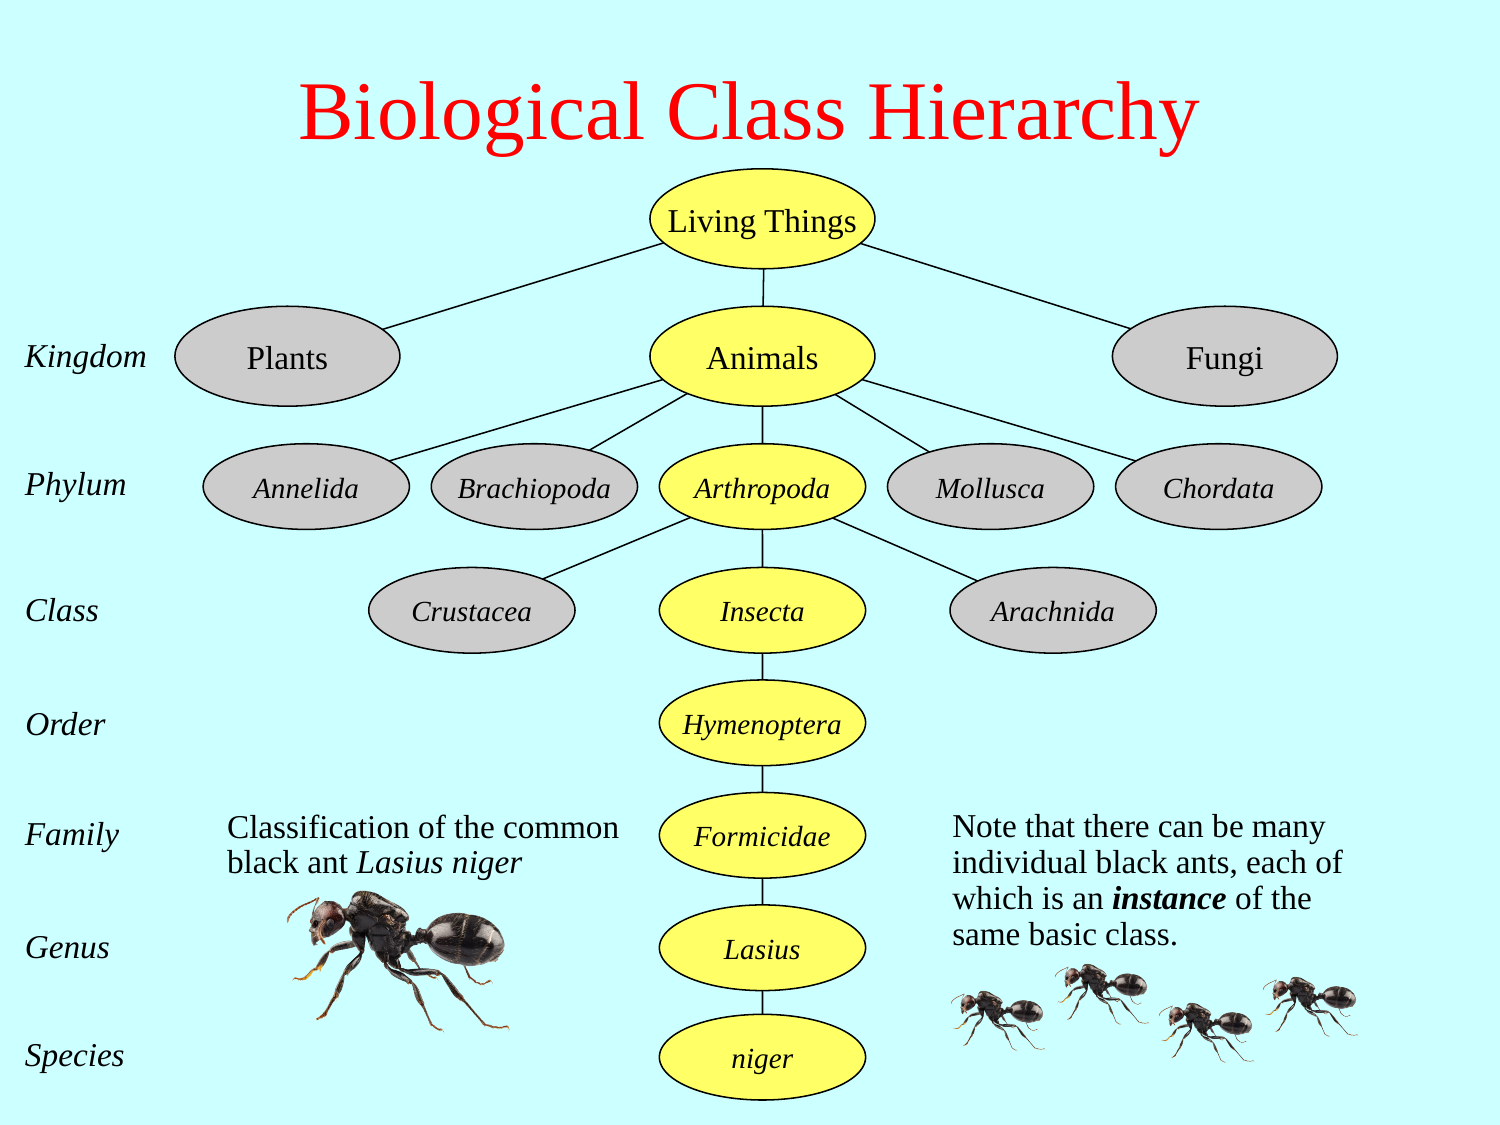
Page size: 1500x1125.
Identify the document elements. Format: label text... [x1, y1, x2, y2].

text_box Crustacea [368, 567, 576, 654]
text_box Order [10, 694, 121, 750]
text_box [924, 799, 1413, 1065]
title Biological Class Hierarchy [0, 12, 1500, 201]
text_box Formicidae [659, 792, 866, 879]
text_box Chordata [1115, 443, 1322, 530]
text_box niger [659, 1014, 866, 1101]
text_box Plants [174, 306, 400, 407]
text_box Mollusca [887, 443, 1094, 530]
text_box Annelida [203, 443, 410, 530]
text_box Insecta [659, 567, 866, 654]
text_box Arachnida [950, 567, 1157, 654]
text_box Hymenoptera [659, 679, 866, 766]
picture [285, 889, 511, 1034]
text_box Arthropoda [659, 443, 866, 530]
text_box Animals [649, 306, 875, 407]
text_box Classification of the common black ant Lasius niger [212, 802, 650, 889]
text_box Kingdom [9, 327, 163, 382]
text_box Genus [10, 917, 126, 973]
text_box [760, 359, 791, 435]
text_box Lasius [659, 904, 866, 991]
text_box Family [10, 804, 135, 860]
text_box Living Things [649, 168, 875, 269]
text_box Species [10, 1026, 140, 1081]
text_box Fungi [1112, 306, 1338, 407]
text_box Phylum [10, 454, 142, 509]
text_box Class [10, 580, 115, 636]
text_box Brachiopoda [431, 443, 638, 530]
